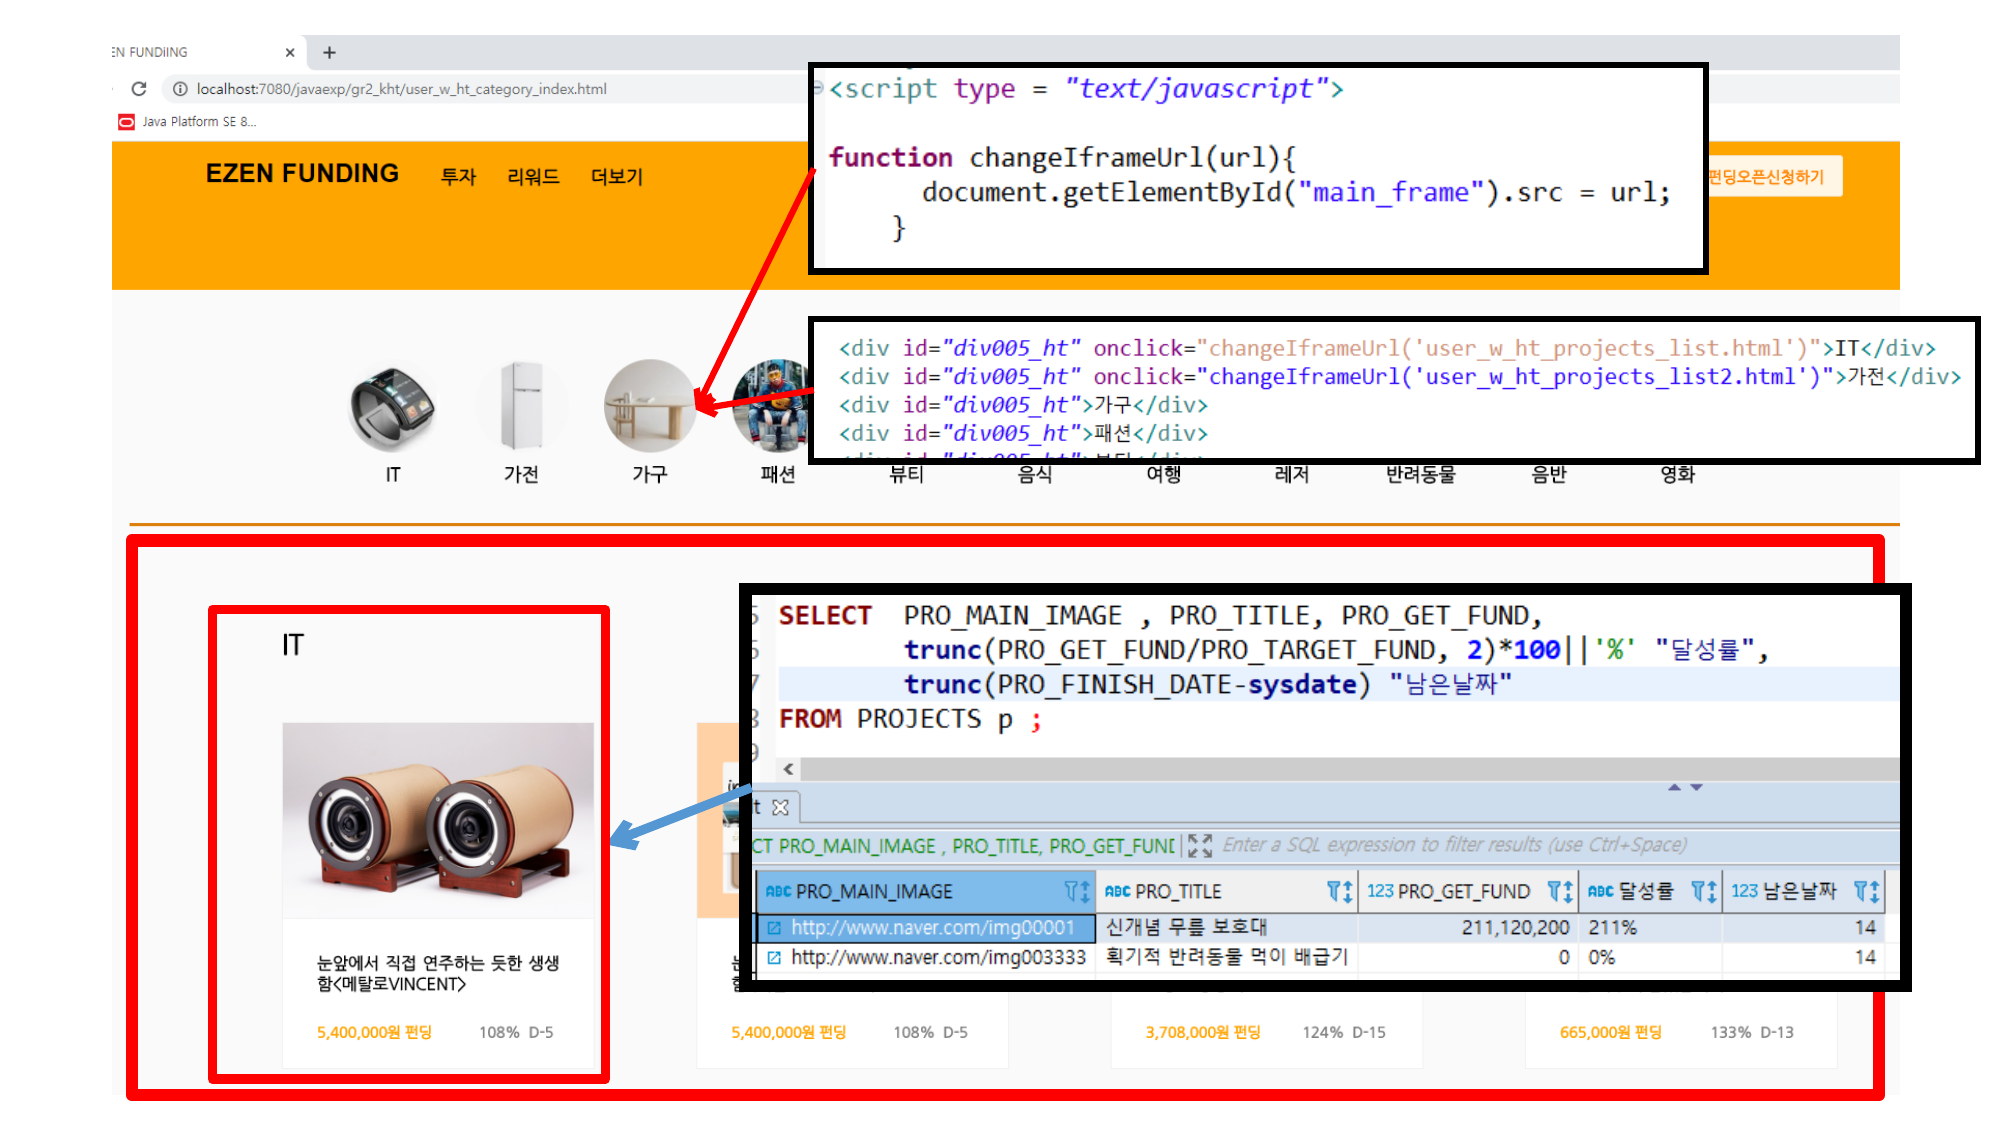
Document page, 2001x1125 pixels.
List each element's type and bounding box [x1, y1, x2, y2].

text_box [695, 168, 815, 389]
text_box [695, 389, 815, 410]
text_box [212, 595, 1901, 1080]
picture [111, 35, 1976, 1096]
